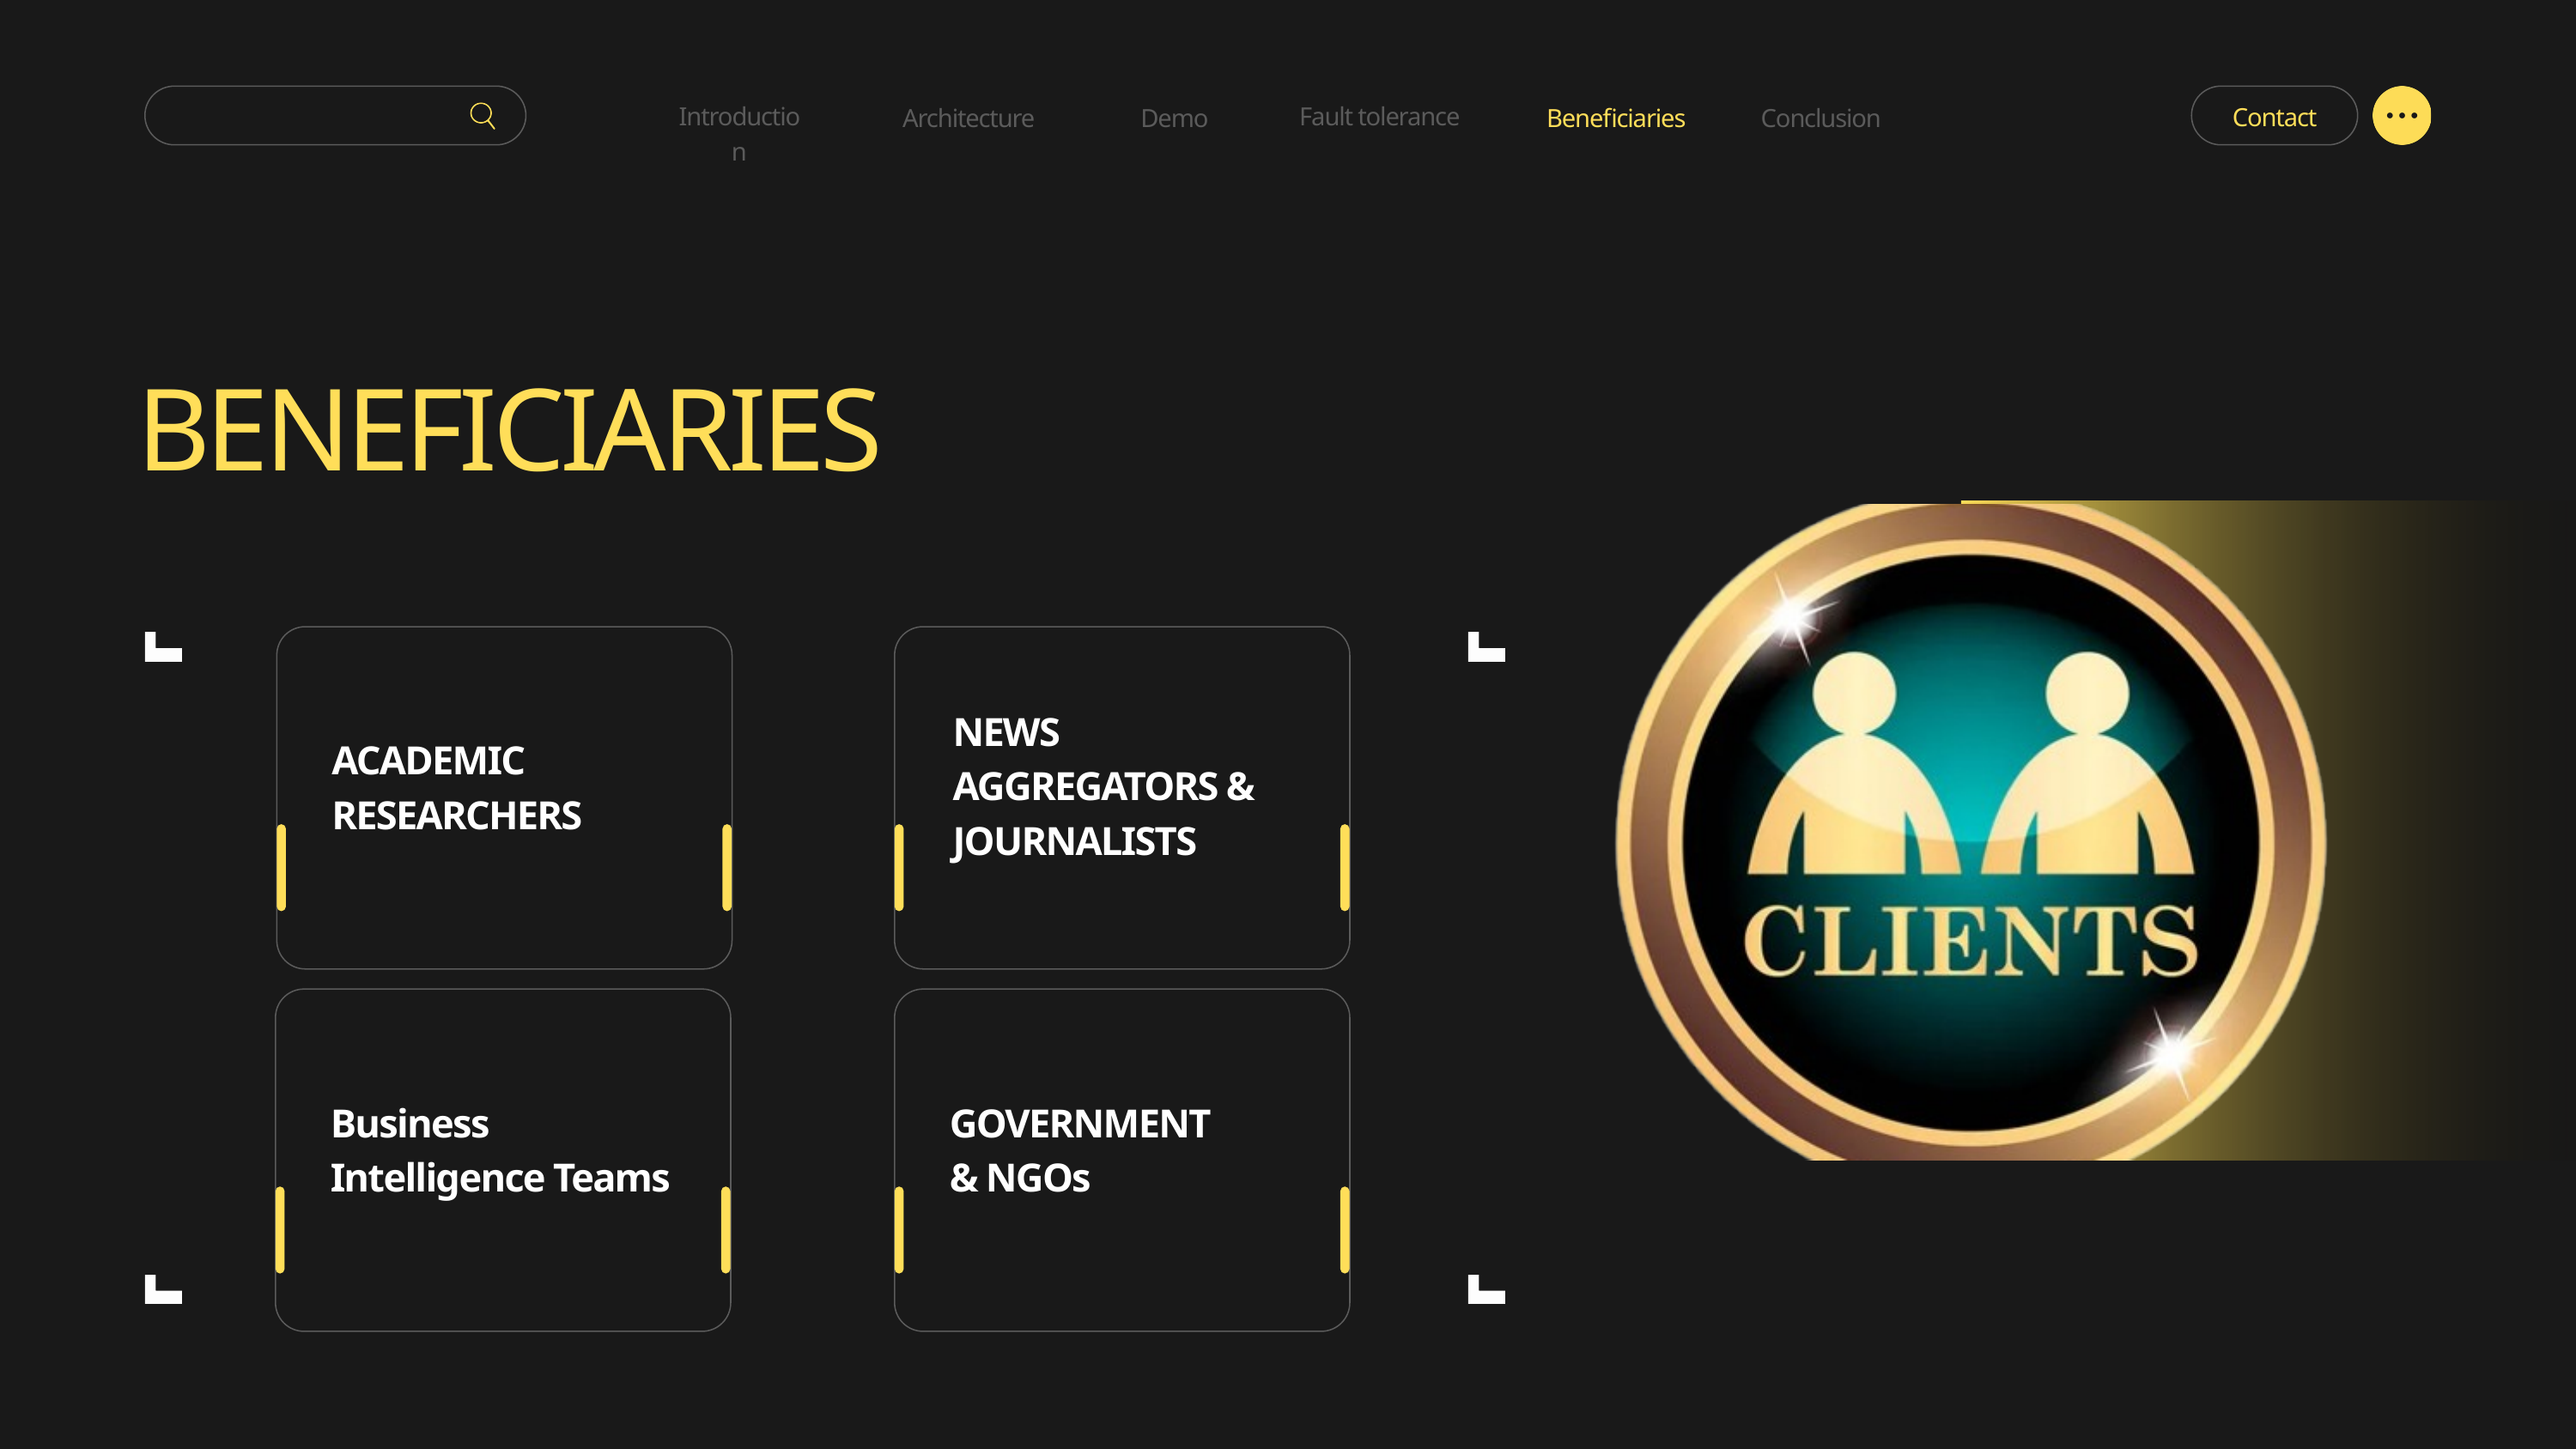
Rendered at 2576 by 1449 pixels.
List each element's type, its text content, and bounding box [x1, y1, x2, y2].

text_box [2372, 86, 2432, 145]
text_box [276, 626, 732, 969]
text_box [1467, 1275, 1505, 1304]
text_box Introduction [671, 95, 807, 166]
text_box Conclusion [1755, 97, 1886, 133]
text_box [144, 1275, 182, 1304]
text_box [1467, 632, 1505, 662]
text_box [144, 86, 526, 145]
text_box [1540, 504, 2403, 1161]
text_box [2190, 86, 2358, 145]
text_box Demo [1130, 97, 1218, 133]
text_box [144, 632, 182, 662]
text_box Architecture [871, 97, 1066, 133]
text_box BENEFICIARIES [137, 390, 1468, 494]
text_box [894, 988, 1351, 1332]
text_box Beneficiaries [1540, 97, 1692, 133]
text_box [894, 626, 1351, 969]
text_box [1960, 500, 2576, 1161]
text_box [275, 988, 732, 1332]
text_box Fault tolerance [1282, 95, 1477, 131]
